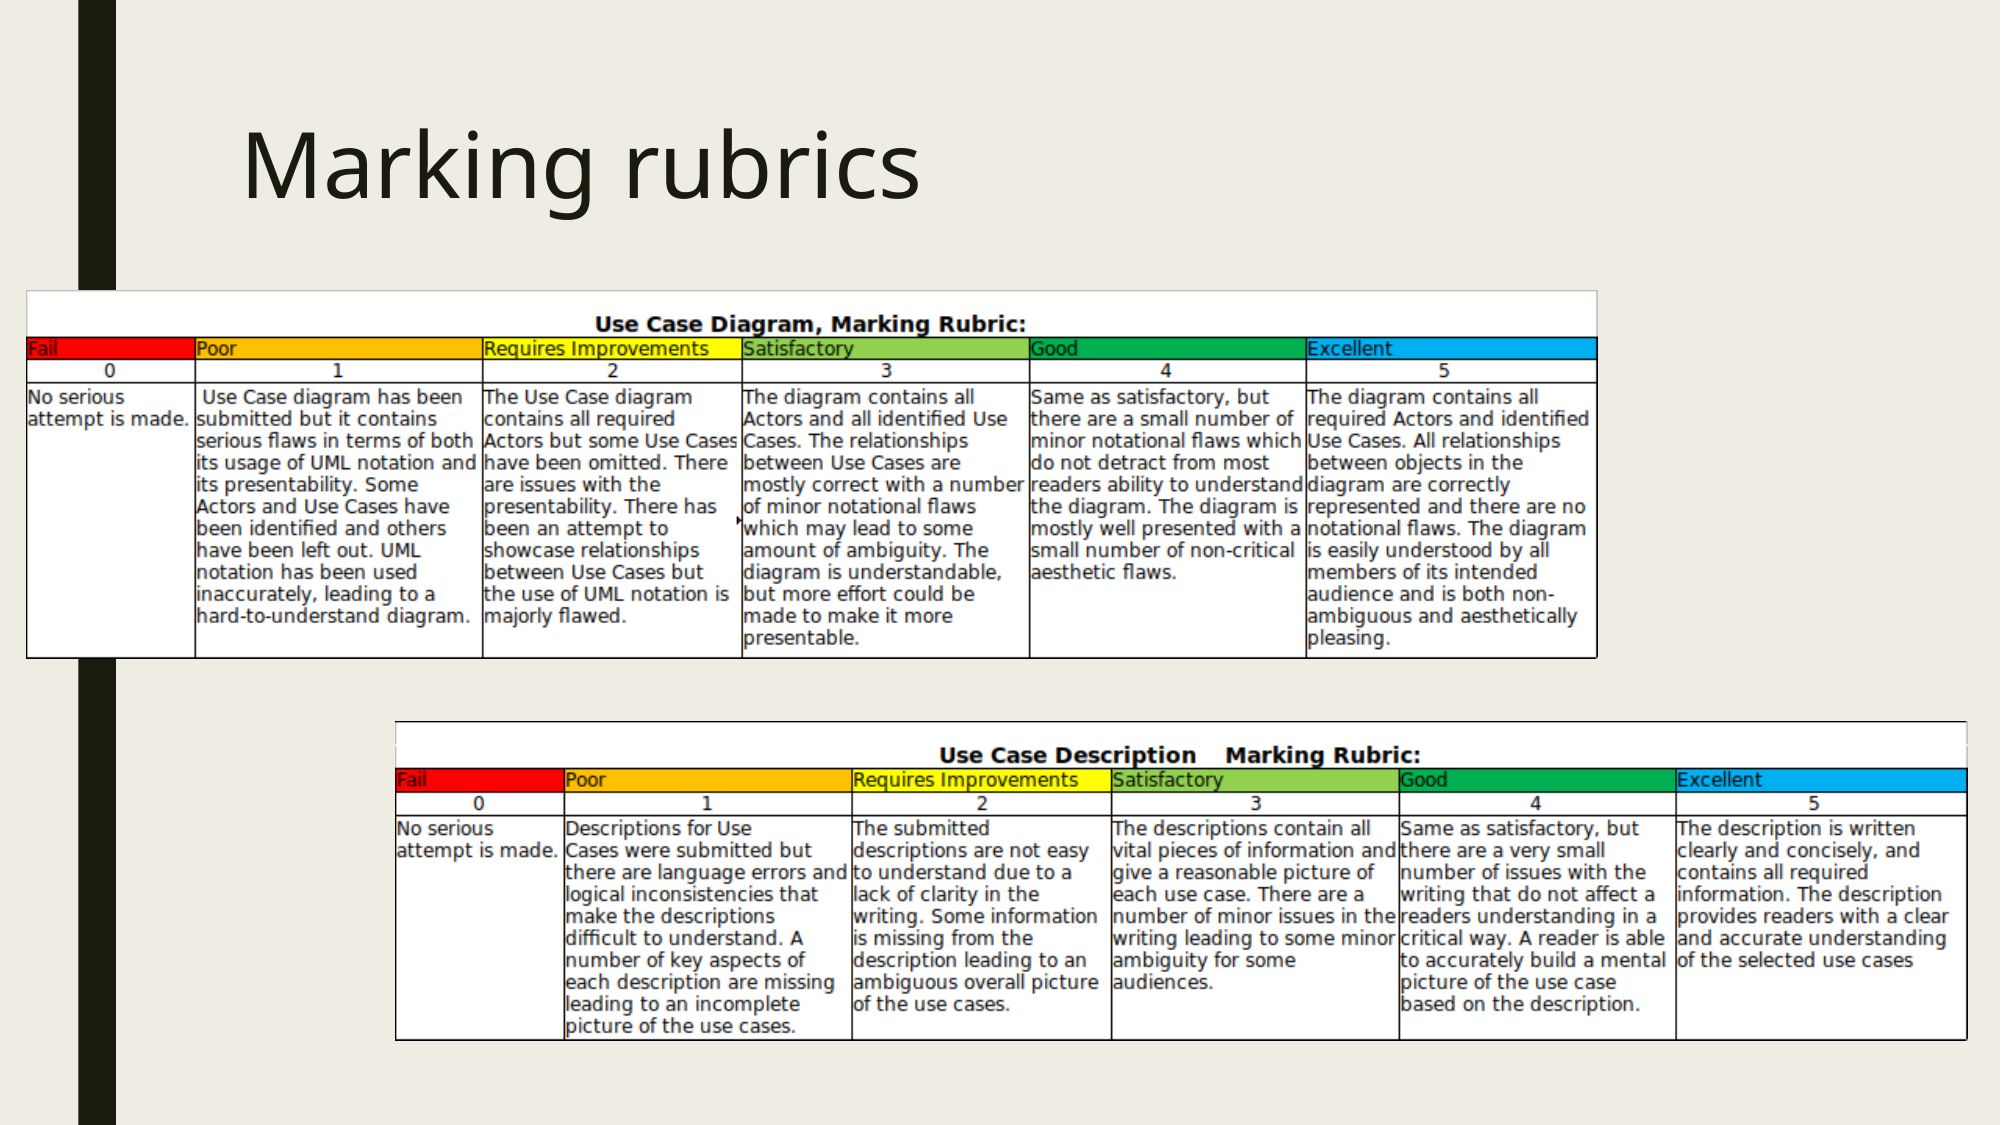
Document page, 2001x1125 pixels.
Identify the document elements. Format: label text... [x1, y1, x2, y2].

title Marking rubrics [225, 112, 1813, 357]
picture [395, 721, 1968, 1041]
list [26, 290, 1598, 659]
picture [1723, 773, 1730, 785]
